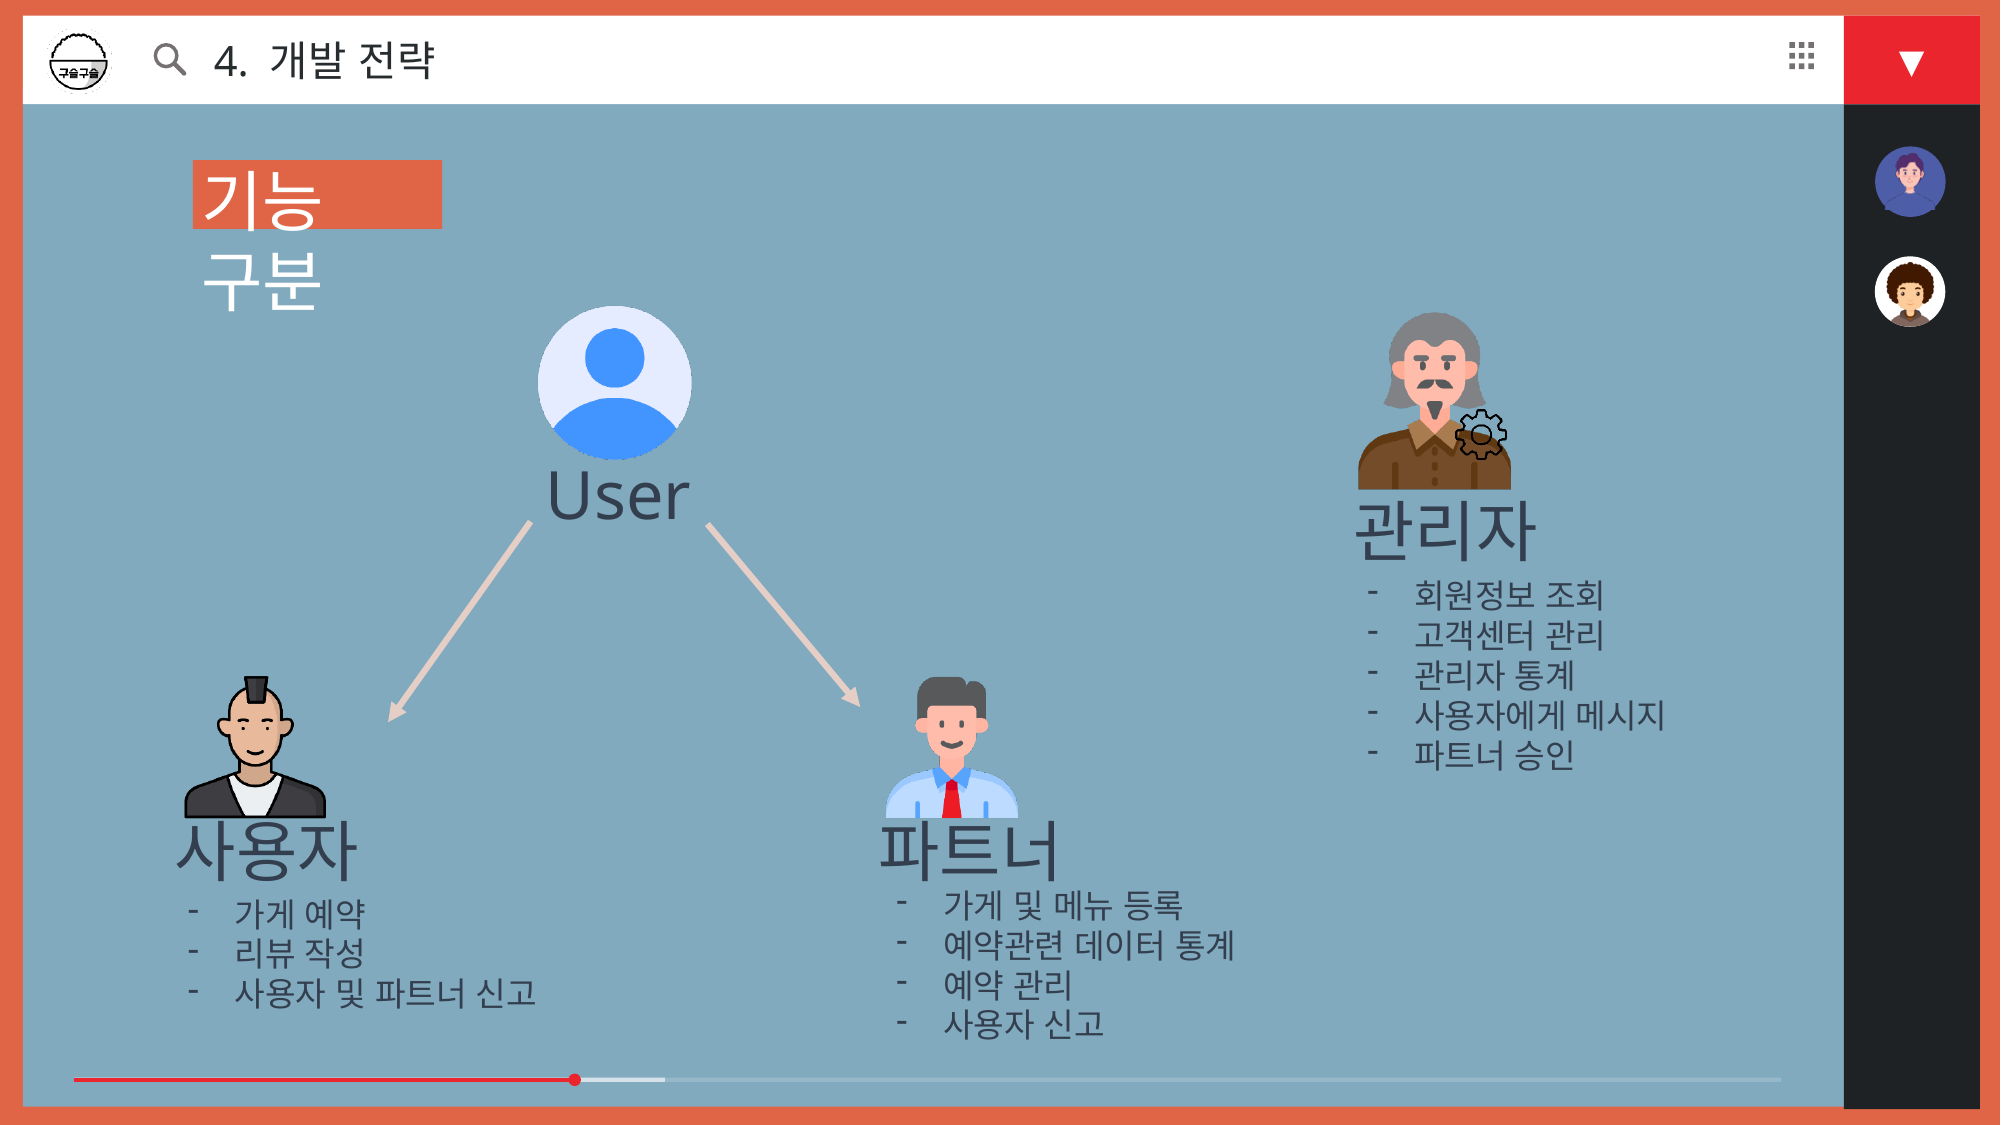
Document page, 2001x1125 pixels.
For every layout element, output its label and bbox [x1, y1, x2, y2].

text_box [1875, 146, 1946, 217]
text_box [1874, 256, 1946, 327]
text_box [707, 523, 861, 707]
picture [1337, 303, 1532, 498]
picture [873, 669, 1030, 825]
picture [535, 303, 694, 462]
picture [45, 27, 112, 94]
text_box [22, 15, 1980, 1110]
picture [182, 674, 328, 820]
text_box [388, 521, 531, 723]
